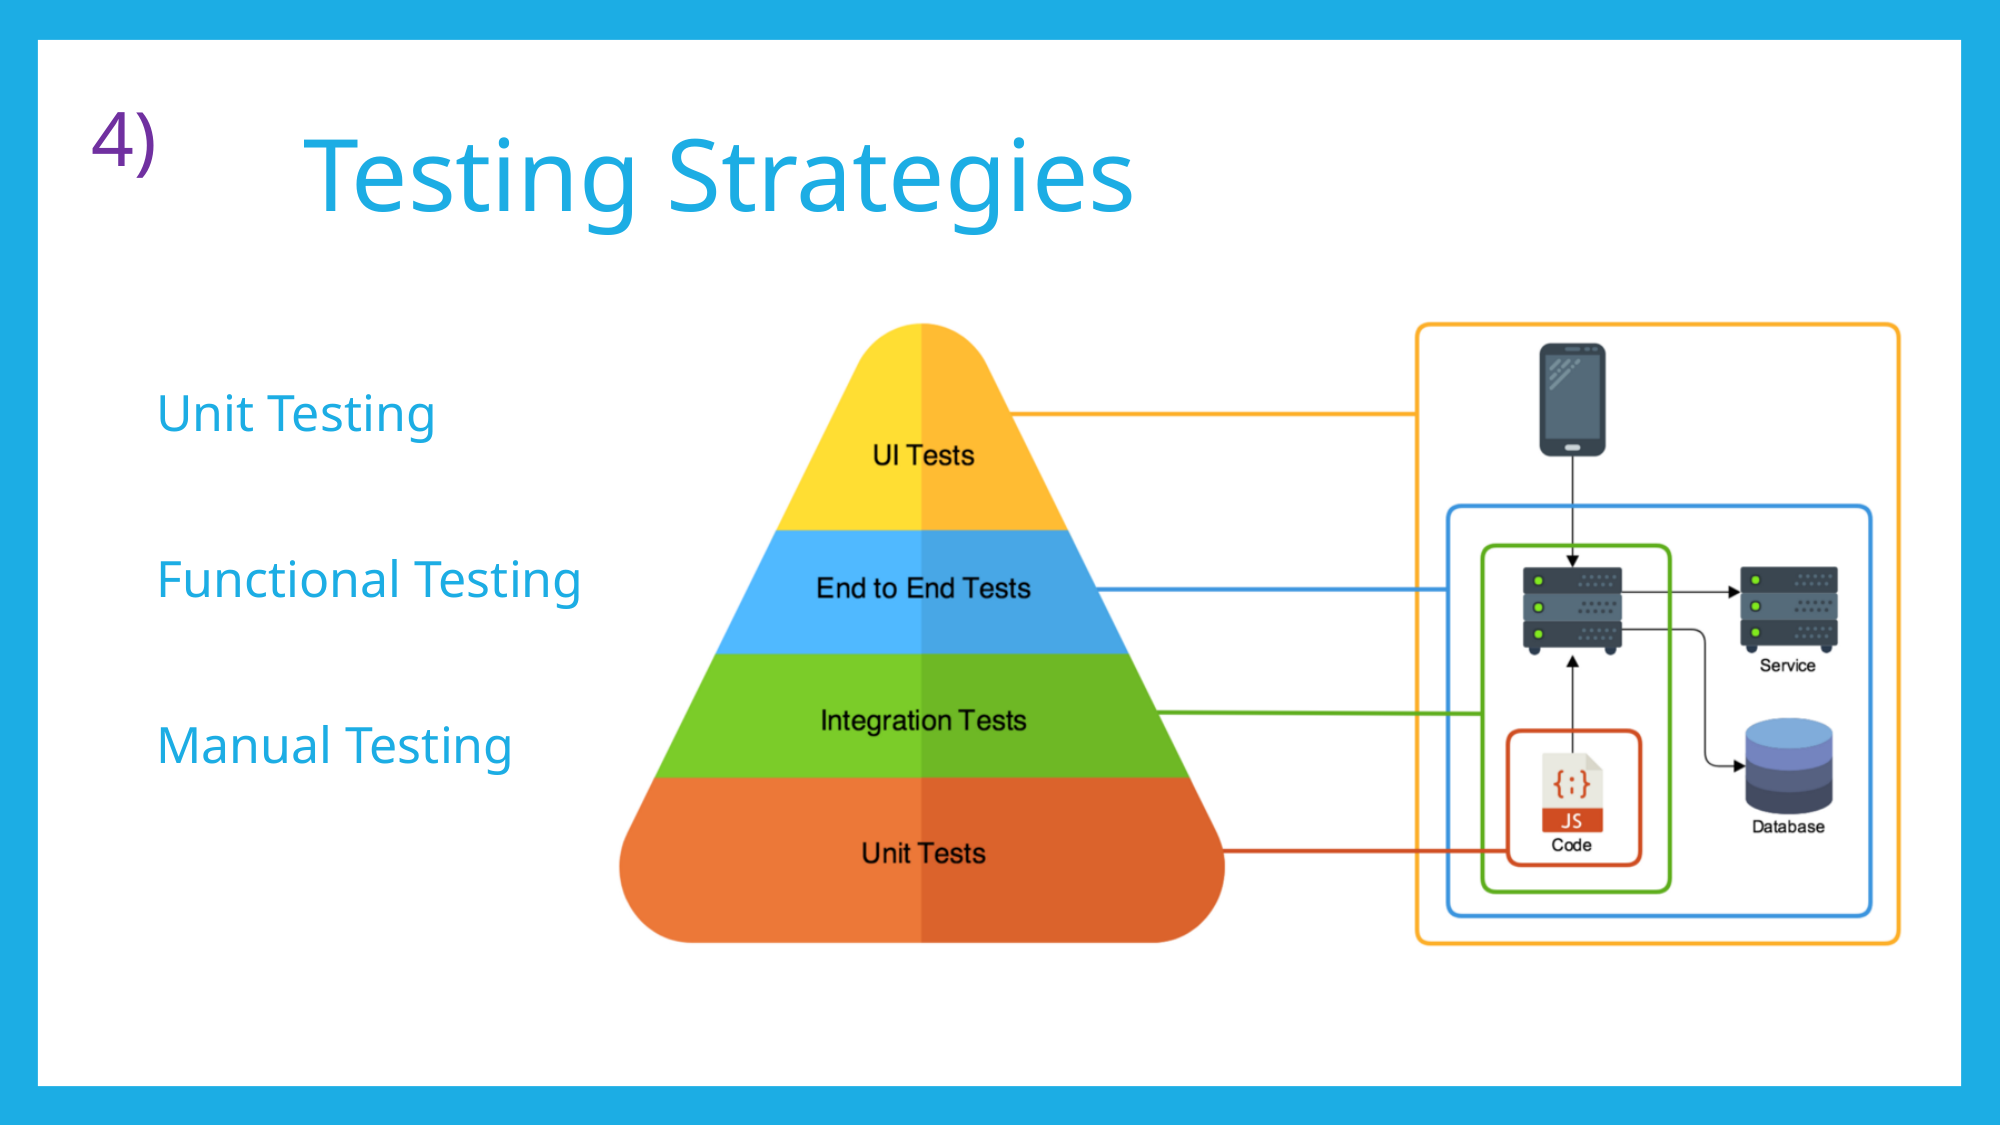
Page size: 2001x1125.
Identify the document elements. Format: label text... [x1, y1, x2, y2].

picture [591, 281, 1927, 971]
title Testing Strategies [288, 83, 1712, 275]
list Unit Testing Functional Testing Manual Testing [133, 380, 1754, 1044]
text_box 4) [68, 84, 288, 237]
